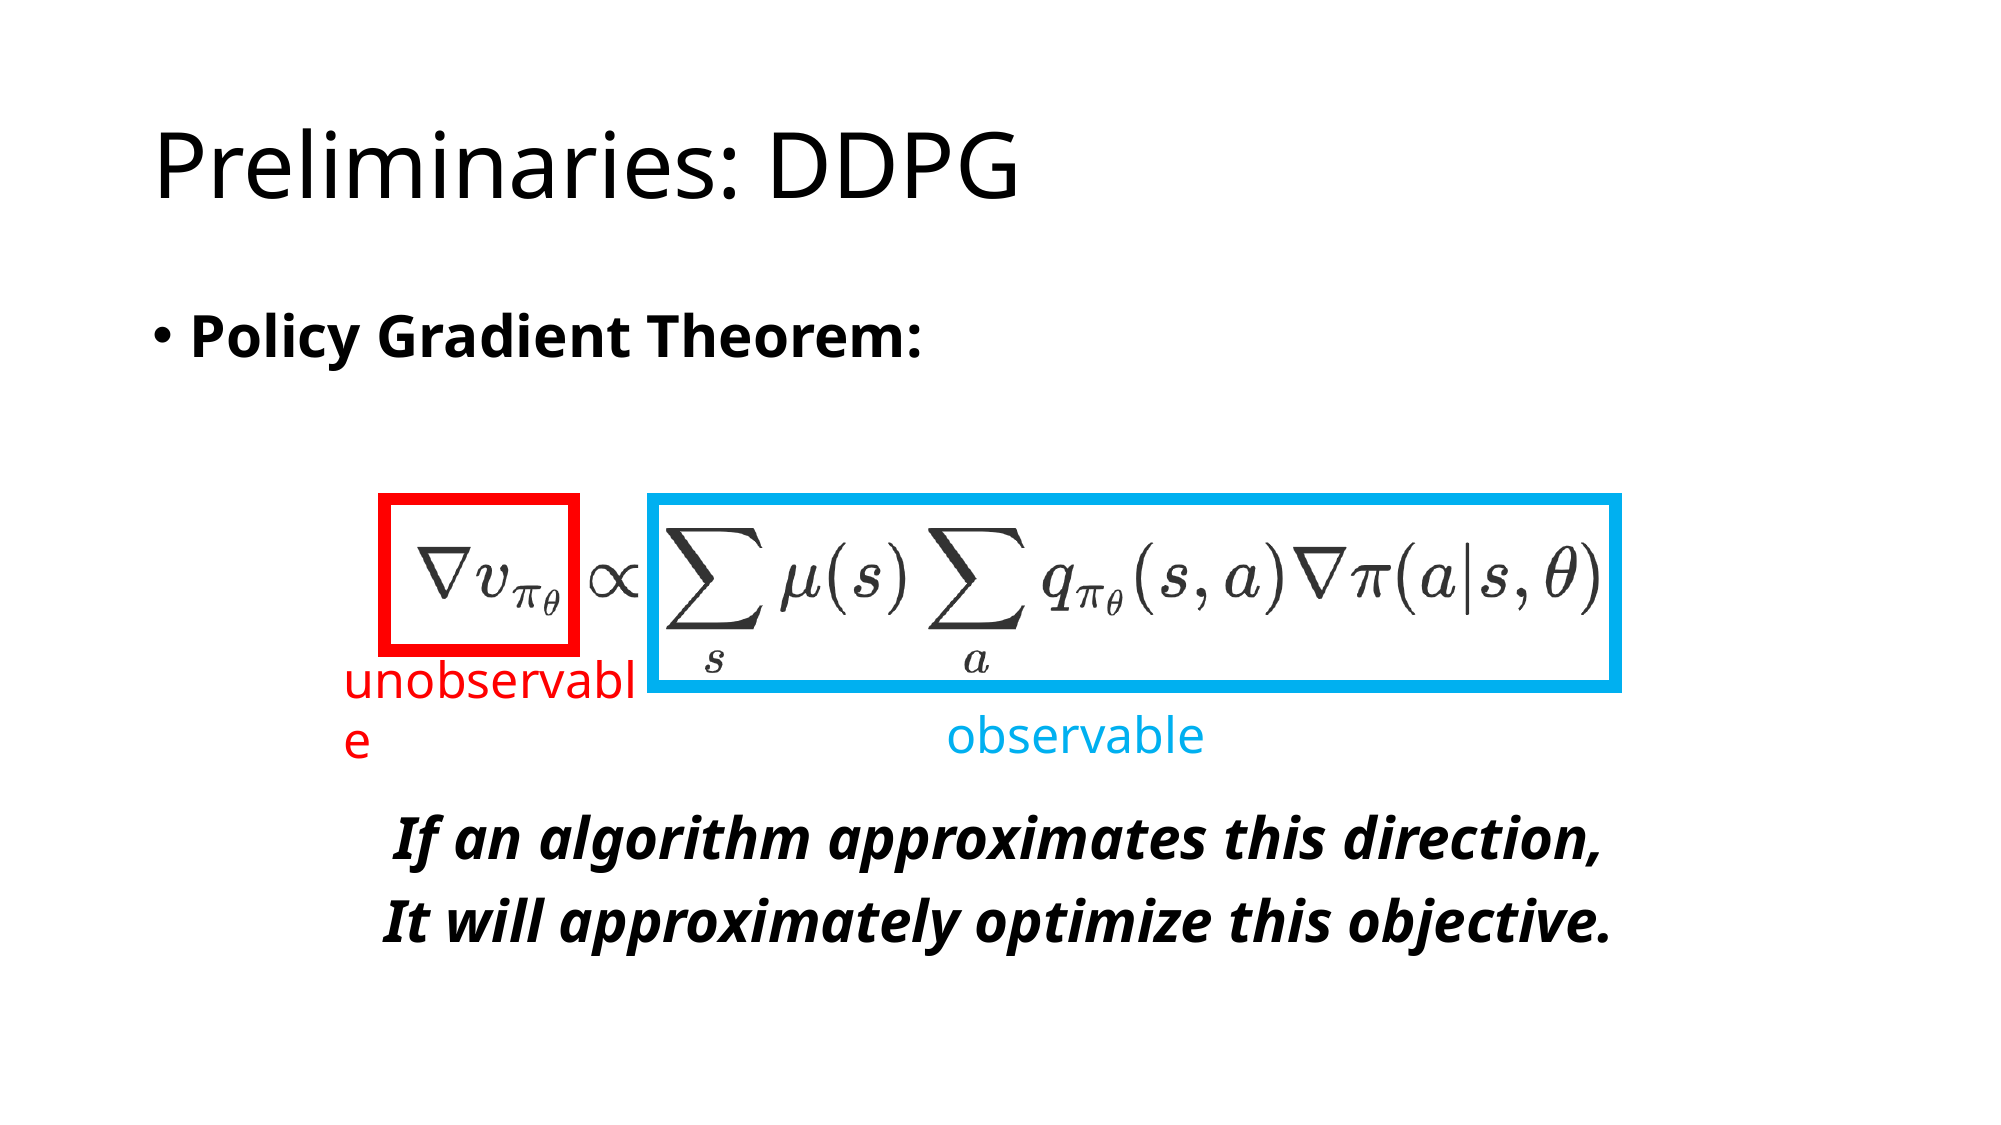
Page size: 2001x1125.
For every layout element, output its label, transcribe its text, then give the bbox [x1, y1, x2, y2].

title Preliminaries: DDPG [137, 59, 1863, 278]
text_box unobservable [329, 640, 662, 776]
text_box observable [931, 695, 1747, 771]
text_box [652, 498, 1617, 688]
list Policy Gradient Theorem: If an algorithm approximates this direction, It will approximately optimize this objective. [137, 299, 1863, 1014]
text_box [383, 498, 575, 640]
picture [384, 517, 646, 687]
picture [660, 517, 1608, 679]
